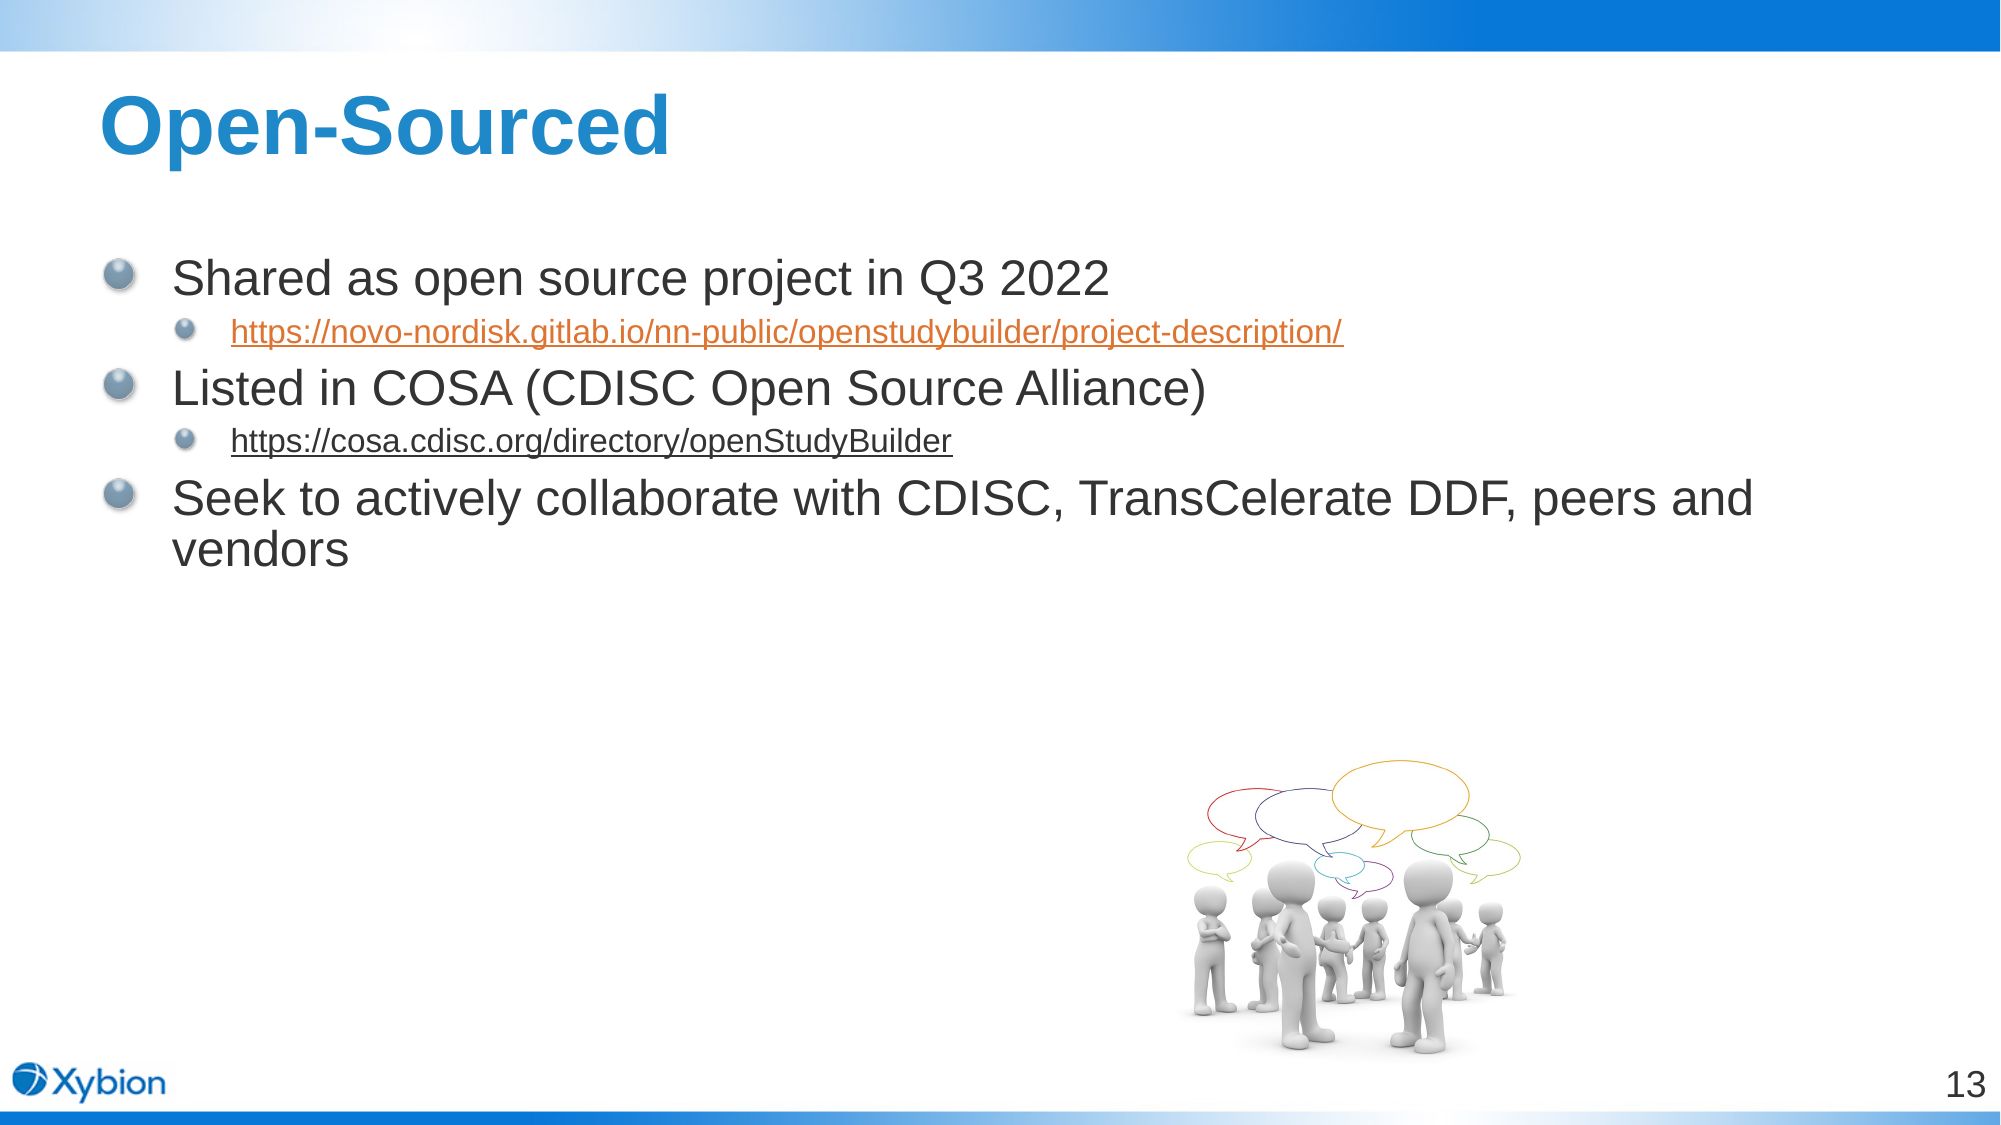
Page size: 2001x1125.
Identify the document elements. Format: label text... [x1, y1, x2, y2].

text_box 13 [1930, 1052, 2000, 1113]
list Shared as open source project in Q3 2022 https://novo-nordisk.gitlab.io/nn-public/openstudybuilder/project-description/ Listed in COSA (CDISC Open Source Alliance) https://cosa.cdisc.org/directory/openStudyBuilder Seek to actively collaborate with CDISC, TransCelerate DDF, peers and vendors [84, 247, 1949, 748]
title Open-Sourced [84, 74, 1921, 182]
picture [0, 0, 2001, 1125]
